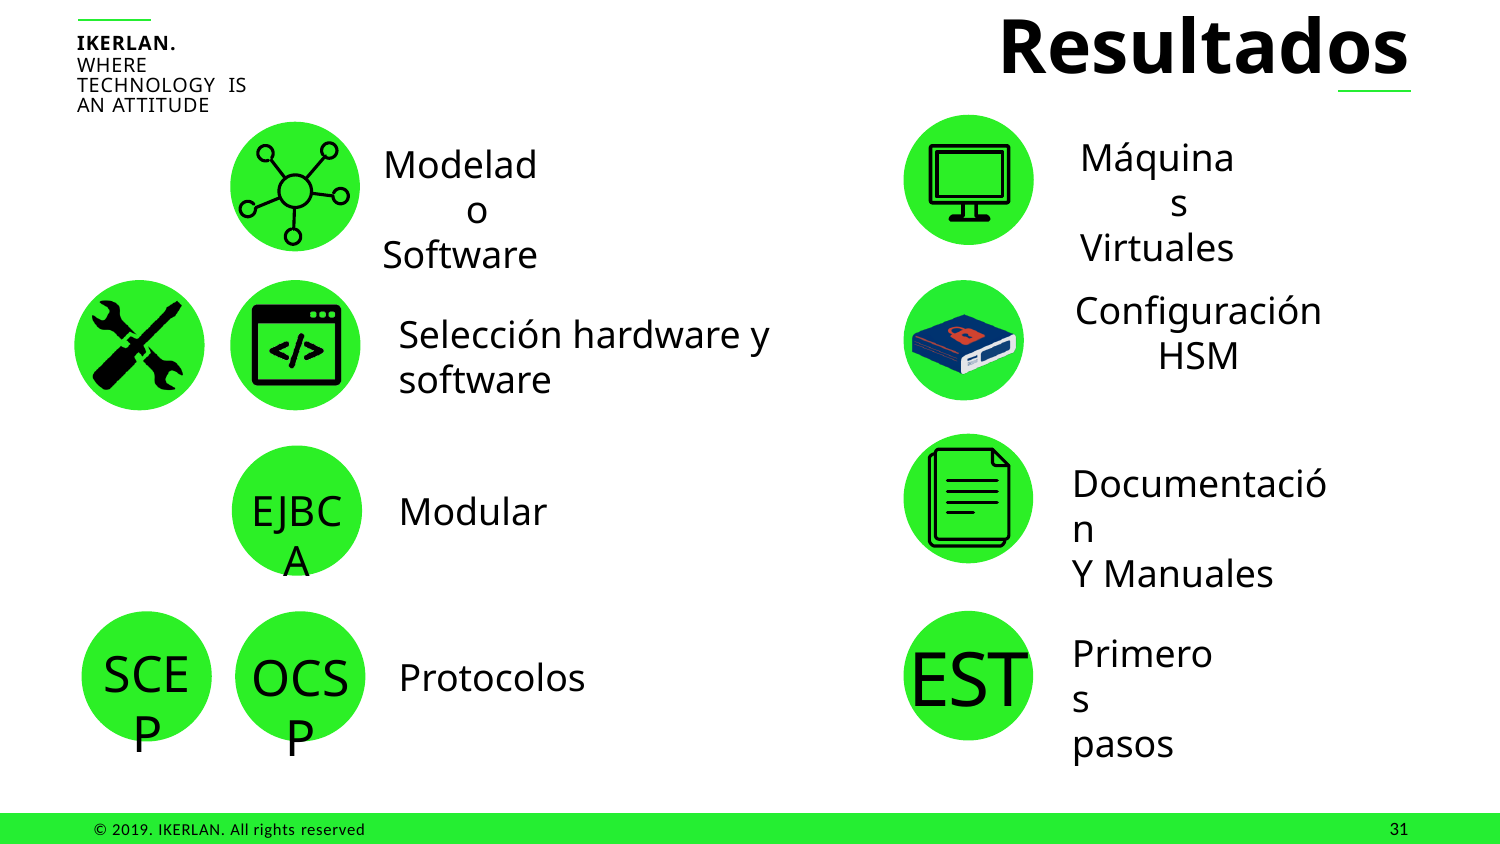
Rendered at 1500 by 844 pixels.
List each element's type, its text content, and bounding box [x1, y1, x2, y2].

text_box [229, 121, 361, 252]
text_box Modelado Software [365, 133, 561, 240]
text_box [903, 610, 1048, 741]
text_box Modular [383, 480, 573, 540]
text_box Primeros pasos [1057, 622, 1247, 729]
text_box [903, 114, 1034, 246]
text_box Configuración HSM [1057, 280, 1341, 387]
text_box Máquinas Virtuales [1057, 126, 1258, 233]
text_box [74, 279, 205, 411]
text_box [229, 279, 361, 411]
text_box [903, 433, 1034, 564]
text_box Protocolos [383, 646, 620, 706]
text_box Selección hardware y software [383, 303, 821, 410]
text_box Documentación Y Manuales [1057, 452, 1353, 547]
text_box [75, 611, 219, 742]
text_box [903, 279, 1025, 401]
title Resultados [348, 0, 1425, 92]
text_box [226, 445, 369, 576]
slide_number 31 [1073, 809, 1424, 844]
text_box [229, 611, 372, 742]
